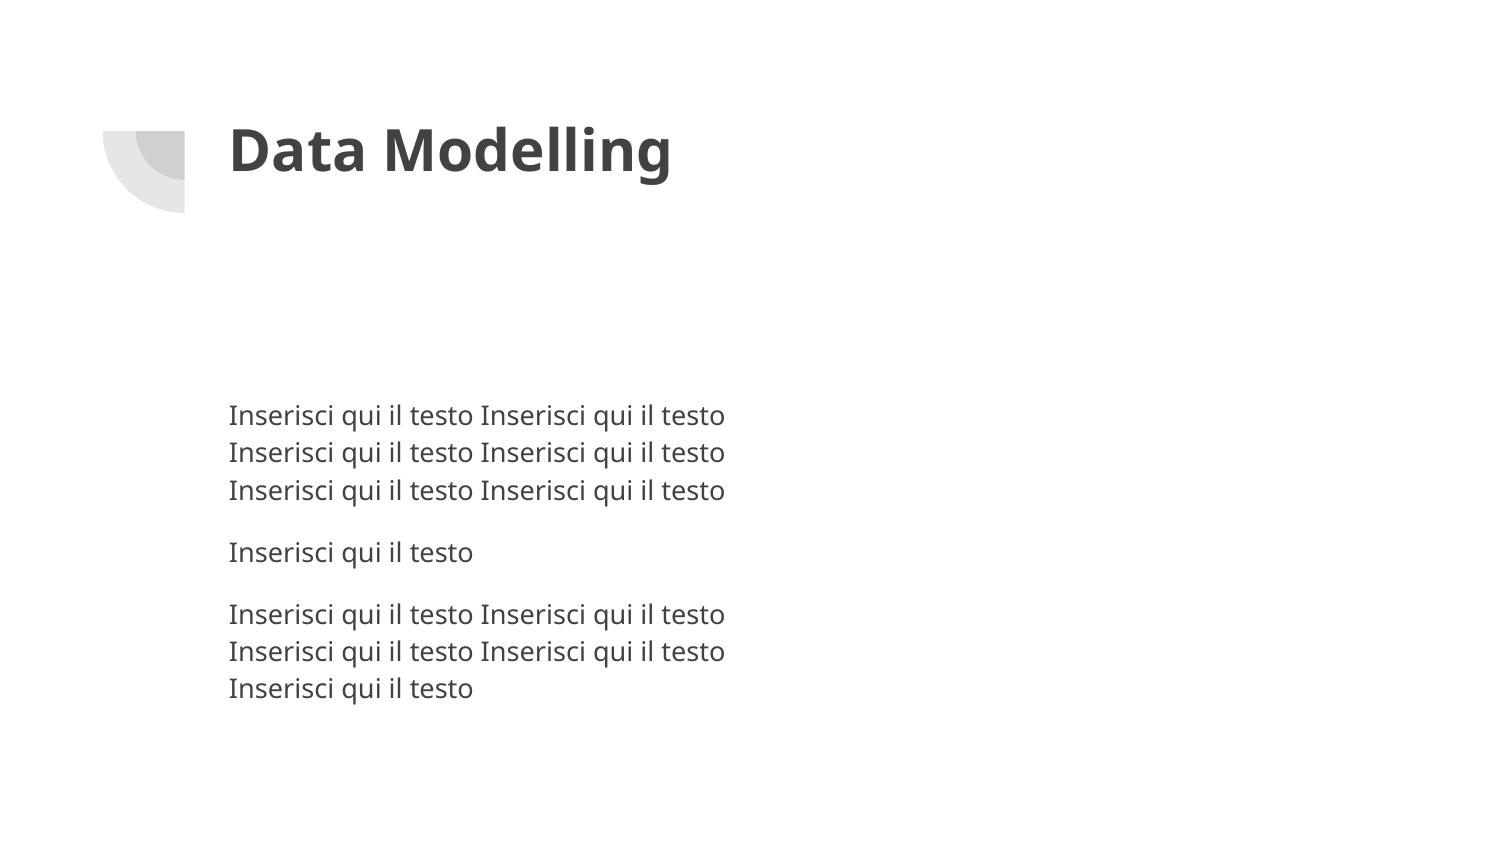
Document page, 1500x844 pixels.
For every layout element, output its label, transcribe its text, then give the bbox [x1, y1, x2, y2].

list Inserisci qui il testo Inserisci qui il testo Inserisci qui il testo Inserisci qui il testo Inserisci qui il testo Inserisci qui il testo Inserisci qui il testo Inserisci qui il testo Inserisci qui il testo Inserisci qui il testo Inserisci qui il testo Inserisci qui il testo [213, 378, 758, 744]
title Data Modelling [213, 98, 758, 359]
